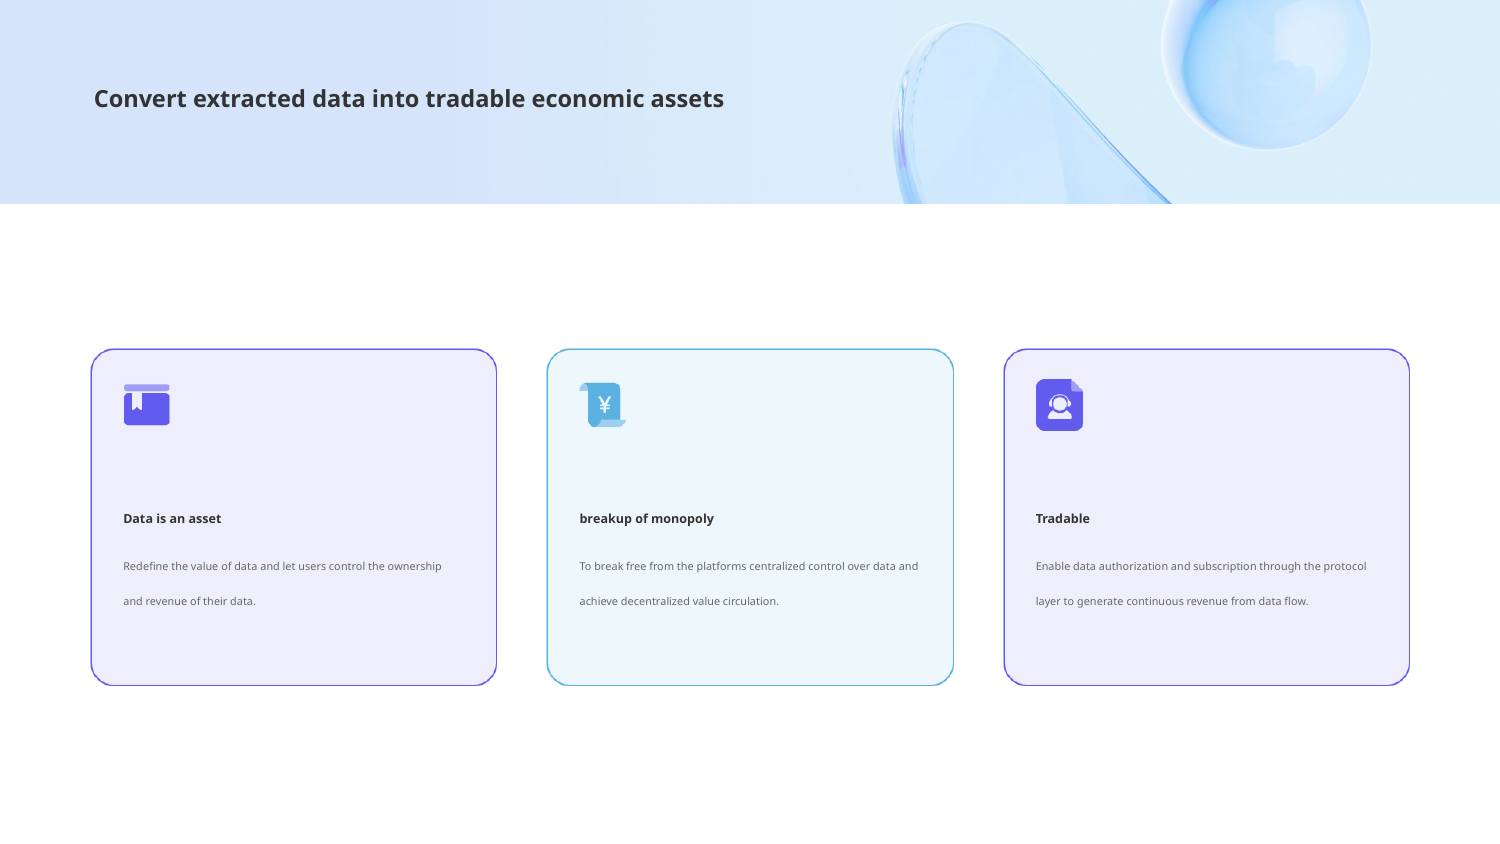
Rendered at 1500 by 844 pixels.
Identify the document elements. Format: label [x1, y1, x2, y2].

text_box [0, 204, 1500, 844]
picture [65, 331, 1435, 704]
picture [0, 0, 1500, 204]
